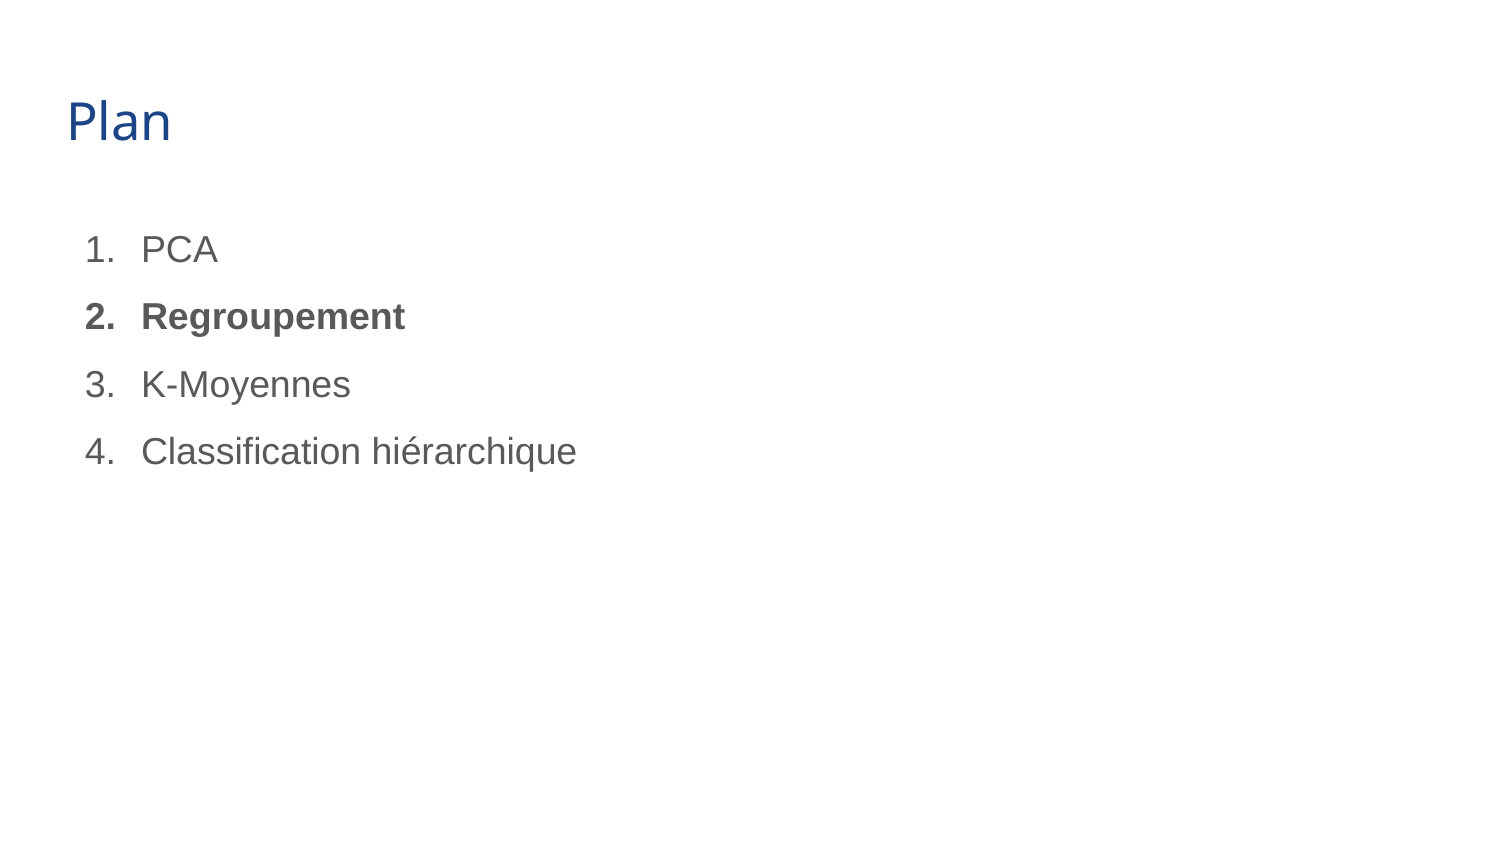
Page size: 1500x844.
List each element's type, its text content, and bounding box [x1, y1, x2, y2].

text_box PCA Regroupement K-Moyennes Classification hiérarchique [51, 187, 1449, 748]
title Plan [51, 72, 1449, 167]
